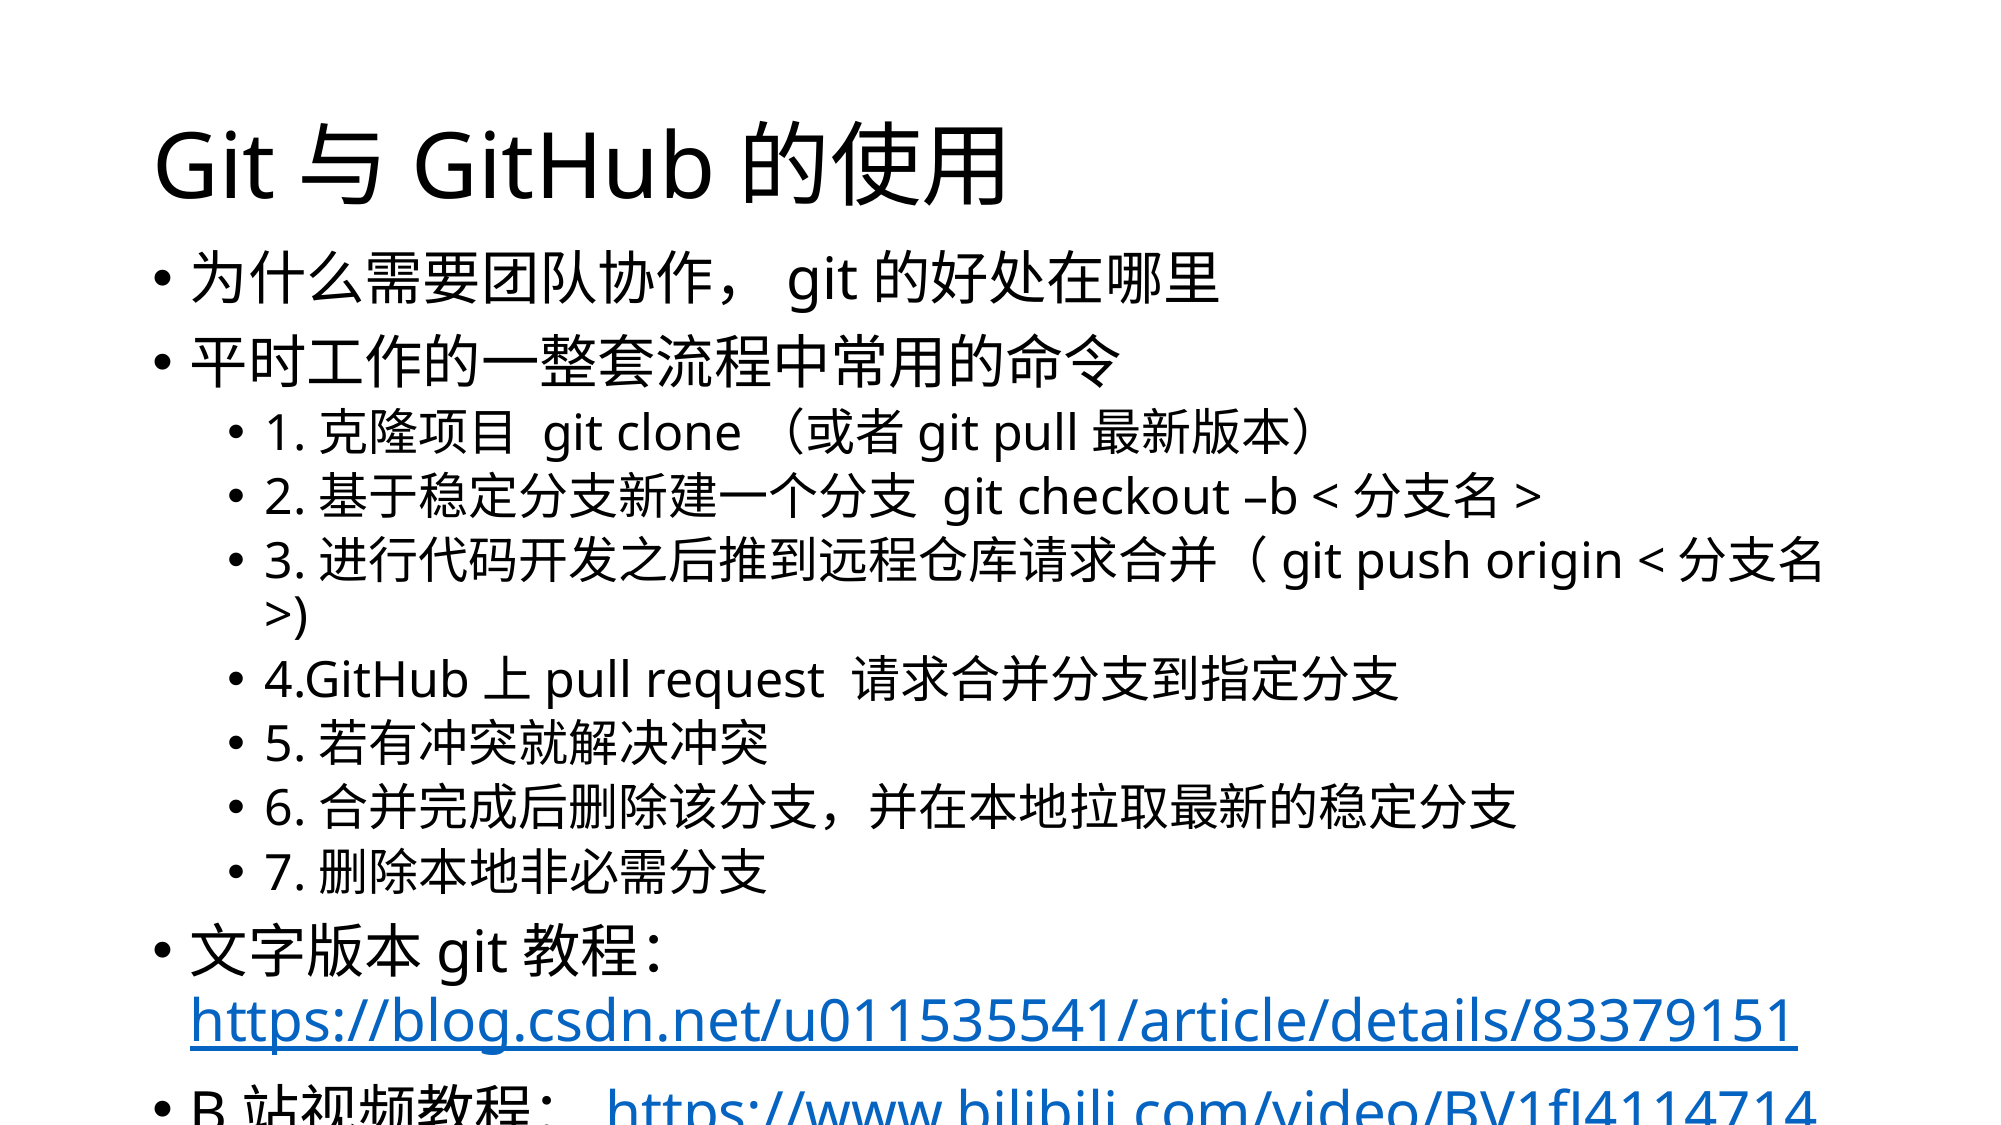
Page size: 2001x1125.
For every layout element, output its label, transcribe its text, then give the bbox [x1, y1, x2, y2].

list 为什么需要团队协作，git的好处在哪里 平时工作的一整套流程中常用的命令 1.克隆项目 git clone（或者git pull最新版本） 2.基于稳定分支新建一个分支 git checkout –b <分支名> 3.进行代码开发之后推到远程仓库请求合并（git push origin <分支名>) 4.GitHub上pull request 请求合并分支到指定分支 5.若有冲突就解决冲突 6.合并完成后删除该分支，并在本地拉取最新的稳定分支 7.删除本地非必需分支 文字版本git教程：https://blog.csdn.net/u011535541/article/details/83379151 B站视频教程：https://www.bilibili.com/video/BV1fJ4114714 [137, 242, 1863, 1094]
title Git与GitHub的使用 [137, 59, 1863, 242]
